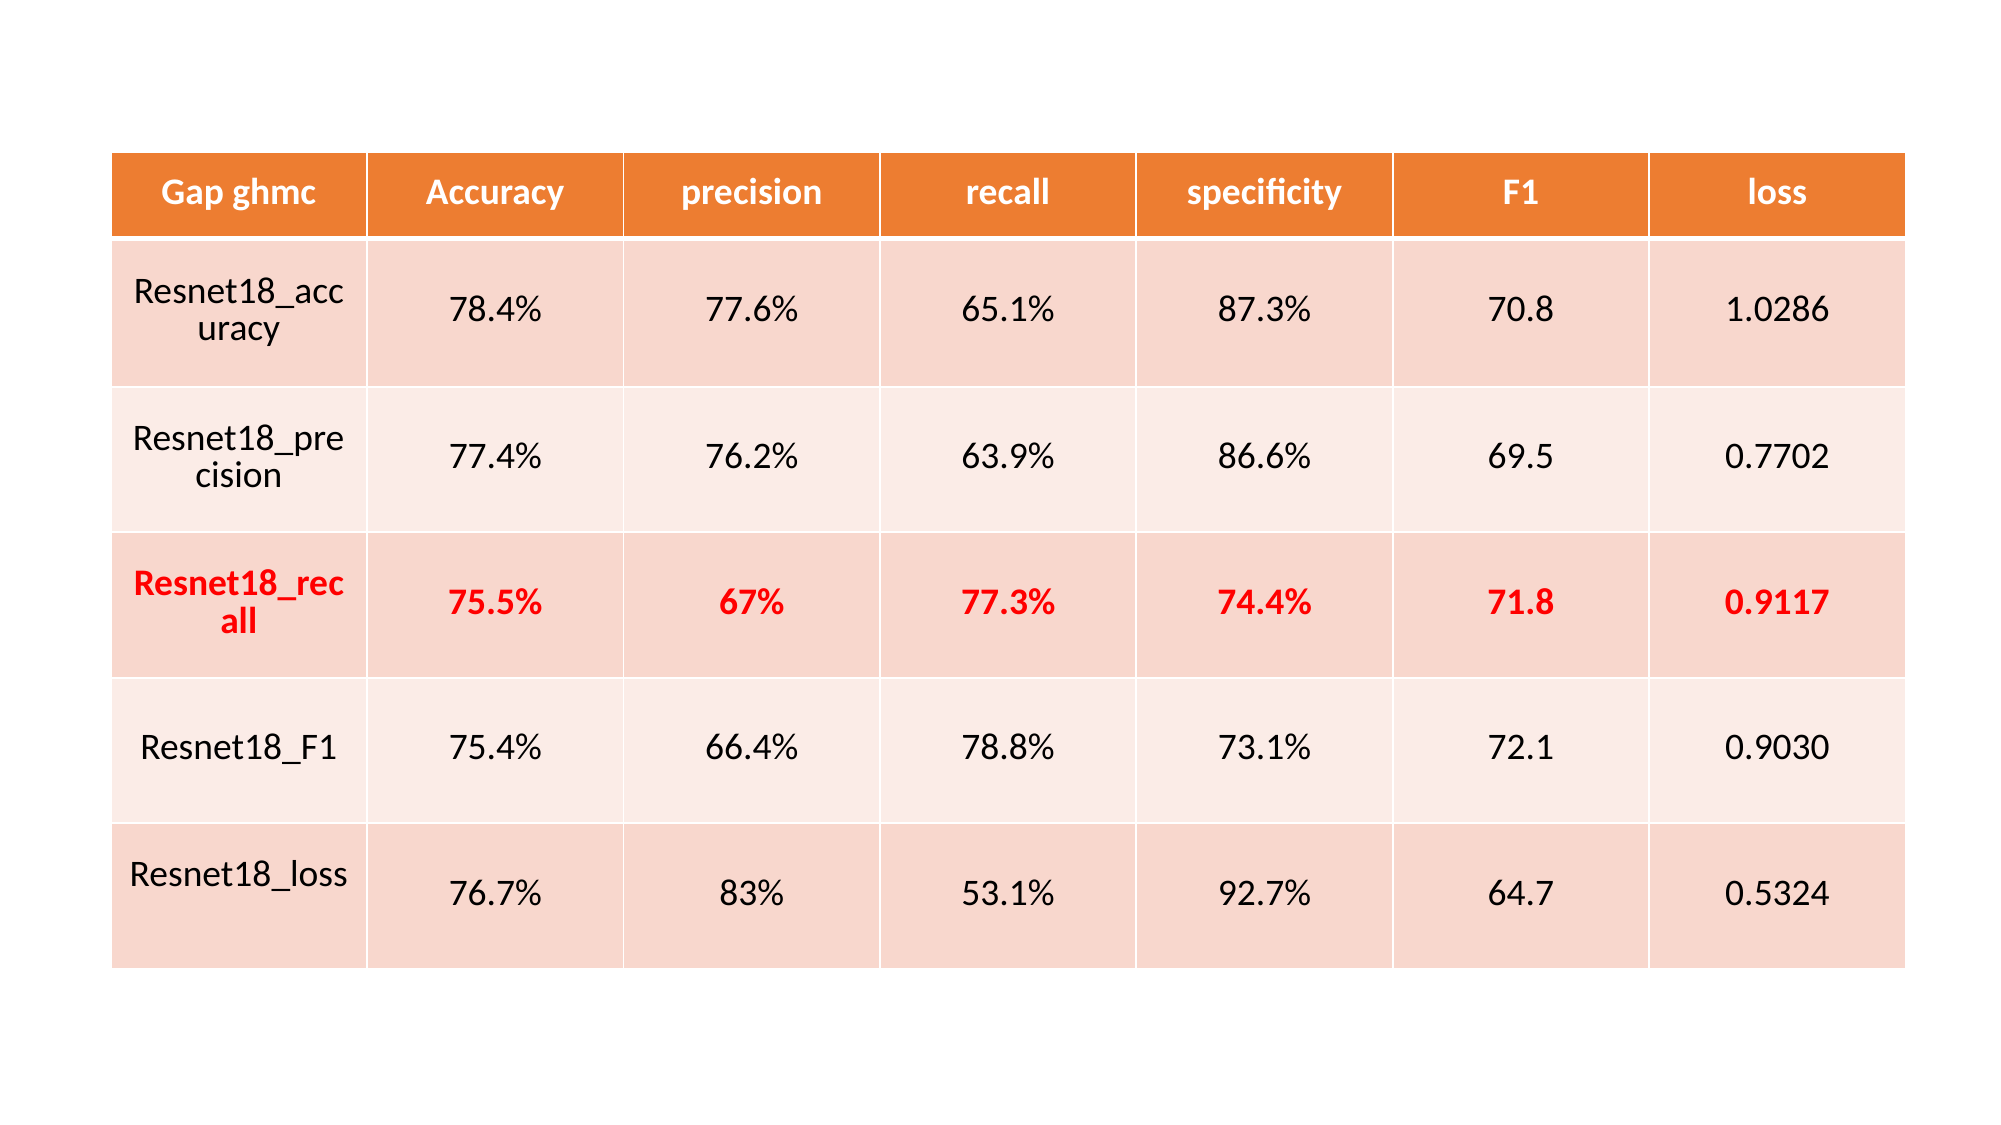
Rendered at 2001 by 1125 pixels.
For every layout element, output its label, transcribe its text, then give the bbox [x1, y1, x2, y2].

table_cell 65.1% [881, 241, 1135, 386]
table_cell 77.4% [368, 388, 623, 531]
table_cell 83% [624, 824, 879, 968]
table_cell 77.6% [624, 241, 879, 386]
table_cell 67% [624, 533, 879, 677]
table_header precision [624, 153, 879, 236]
table_cell 78.8% [881, 679, 1135, 822]
table_cell 92.7% [1137, 824, 1392, 968]
table_cell 75.4% [368, 679, 623, 822]
table_header loss [1650, 153, 1905, 236]
table_cell 87.3% [1137, 241, 1392, 386]
table_header Gap ghmc [112, 153, 366, 236]
table_cell 76.2% [624, 388, 879, 531]
table_cell 70.8 [1394, 241, 1648, 386]
table_cell 0.5324 [1650, 824, 1905, 968]
table_cell 63.9% [881, 388, 1135, 531]
table_cell Resnet18_F1 [112, 679, 366, 822]
table_cell 74.4% [1137, 533, 1392, 677]
table_cell 75.5% [368, 533, 623, 677]
table_cell 0.9117 [1650, 533, 1905, 677]
table_cell 1.0286 [1650, 241, 1905, 386]
table_cell 0.7702 [1650, 388, 1905, 531]
table_cell 64.7 [1394, 824, 1648, 968]
table_cell 78.4% [368, 241, 623, 386]
table_cell Resnet18_recall [112, 533, 366, 677]
table_cell 86.6% [1137, 388, 1392, 531]
table_header F1 [1394, 153, 1648, 236]
table_cell 71.8 [1394, 533, 1648, 677]
table_header specificity [1137, 153, 1392, 236]
table_cell Resnet18_precision [112, 388, 366, 531]
table_cell 66.4% [624, 679, 879, 822]
table_cell 77.3% [881, 533, 1135, 677]
table_cell 72.1 [1394, 679, 1648, 822]
table_cell Resnet18_loss [112, 824, 366, 968]
table_cell 0.9030 [1650, 679, 1905, 822]
table_cell 76.7% [368, 824, 623, 968]
table_header recall [881, 153, 1135, 236]
table_header Accuracy [368, 153, 623, 236]
table_cell 73.1% [1137, 679, 1392, 822]
table_cell 53.1% [881, 824, 1135, 968]
table_cell Resnet18_accuracy [112, 241, 366, 386]
table_cell 69.5 [1394, 388, 1648, 531]
